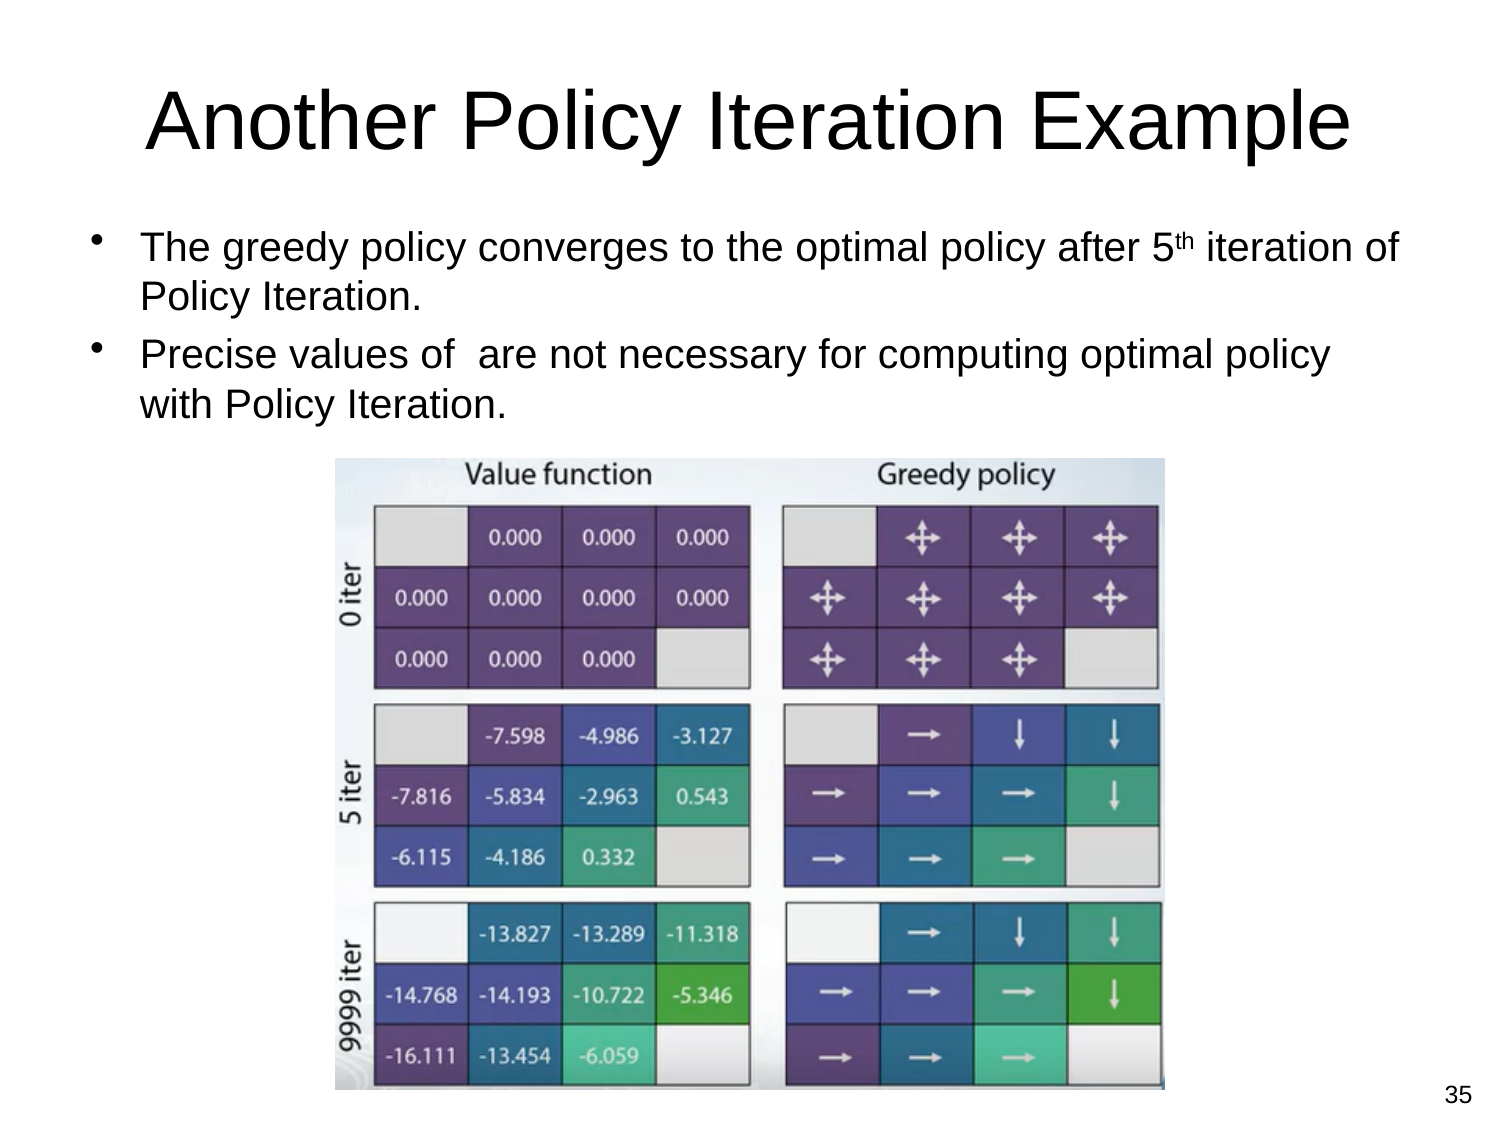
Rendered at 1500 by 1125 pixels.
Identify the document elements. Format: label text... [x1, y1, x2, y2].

picture [335, 457, 1165, 1090]
title Another Policy Iteration Example [74, 44, 1426, 188]
slide_number 35 [1137, 1070, 1488, 1112]
